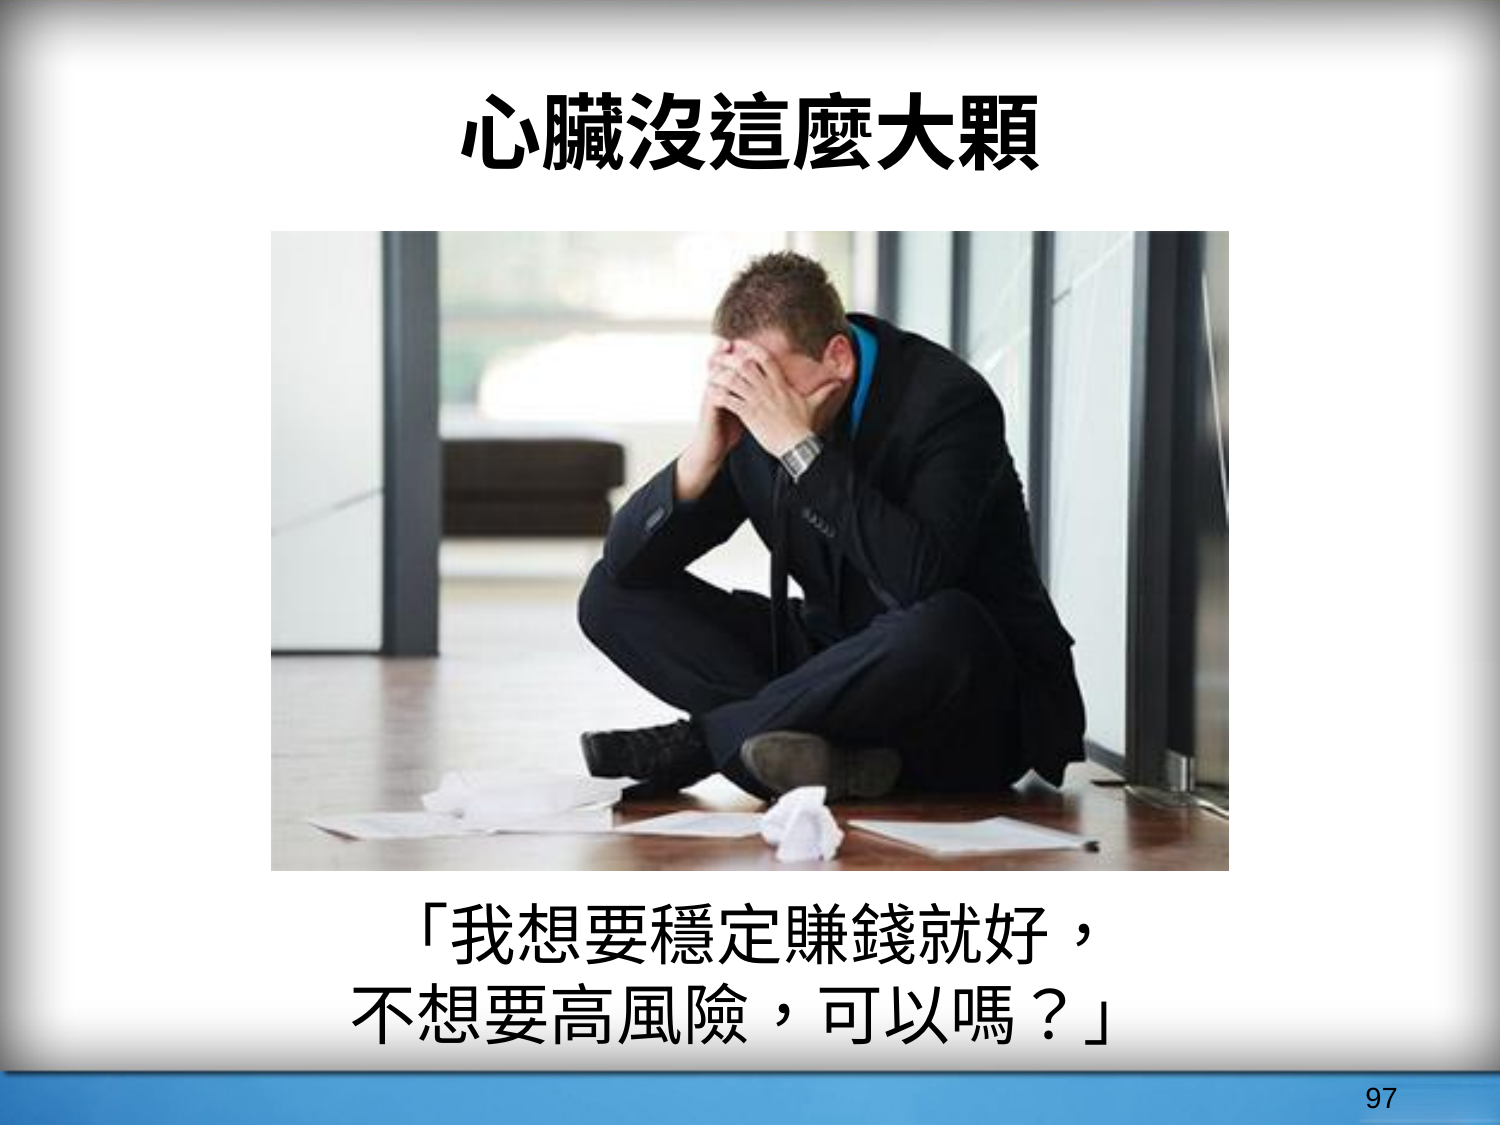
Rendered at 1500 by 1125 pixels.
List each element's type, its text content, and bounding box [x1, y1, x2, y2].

picture [0, 0, 1500, 1125]
title 「我想要穩定賺錢就好， 不想要高風險，可以嗎？」 [78, 870, 1422, 1075]
title 心臟沒這麼大顆 [78, 27, 1422, 232]
slide_number ‹#› [1350, 1074, 1488, 1118]
